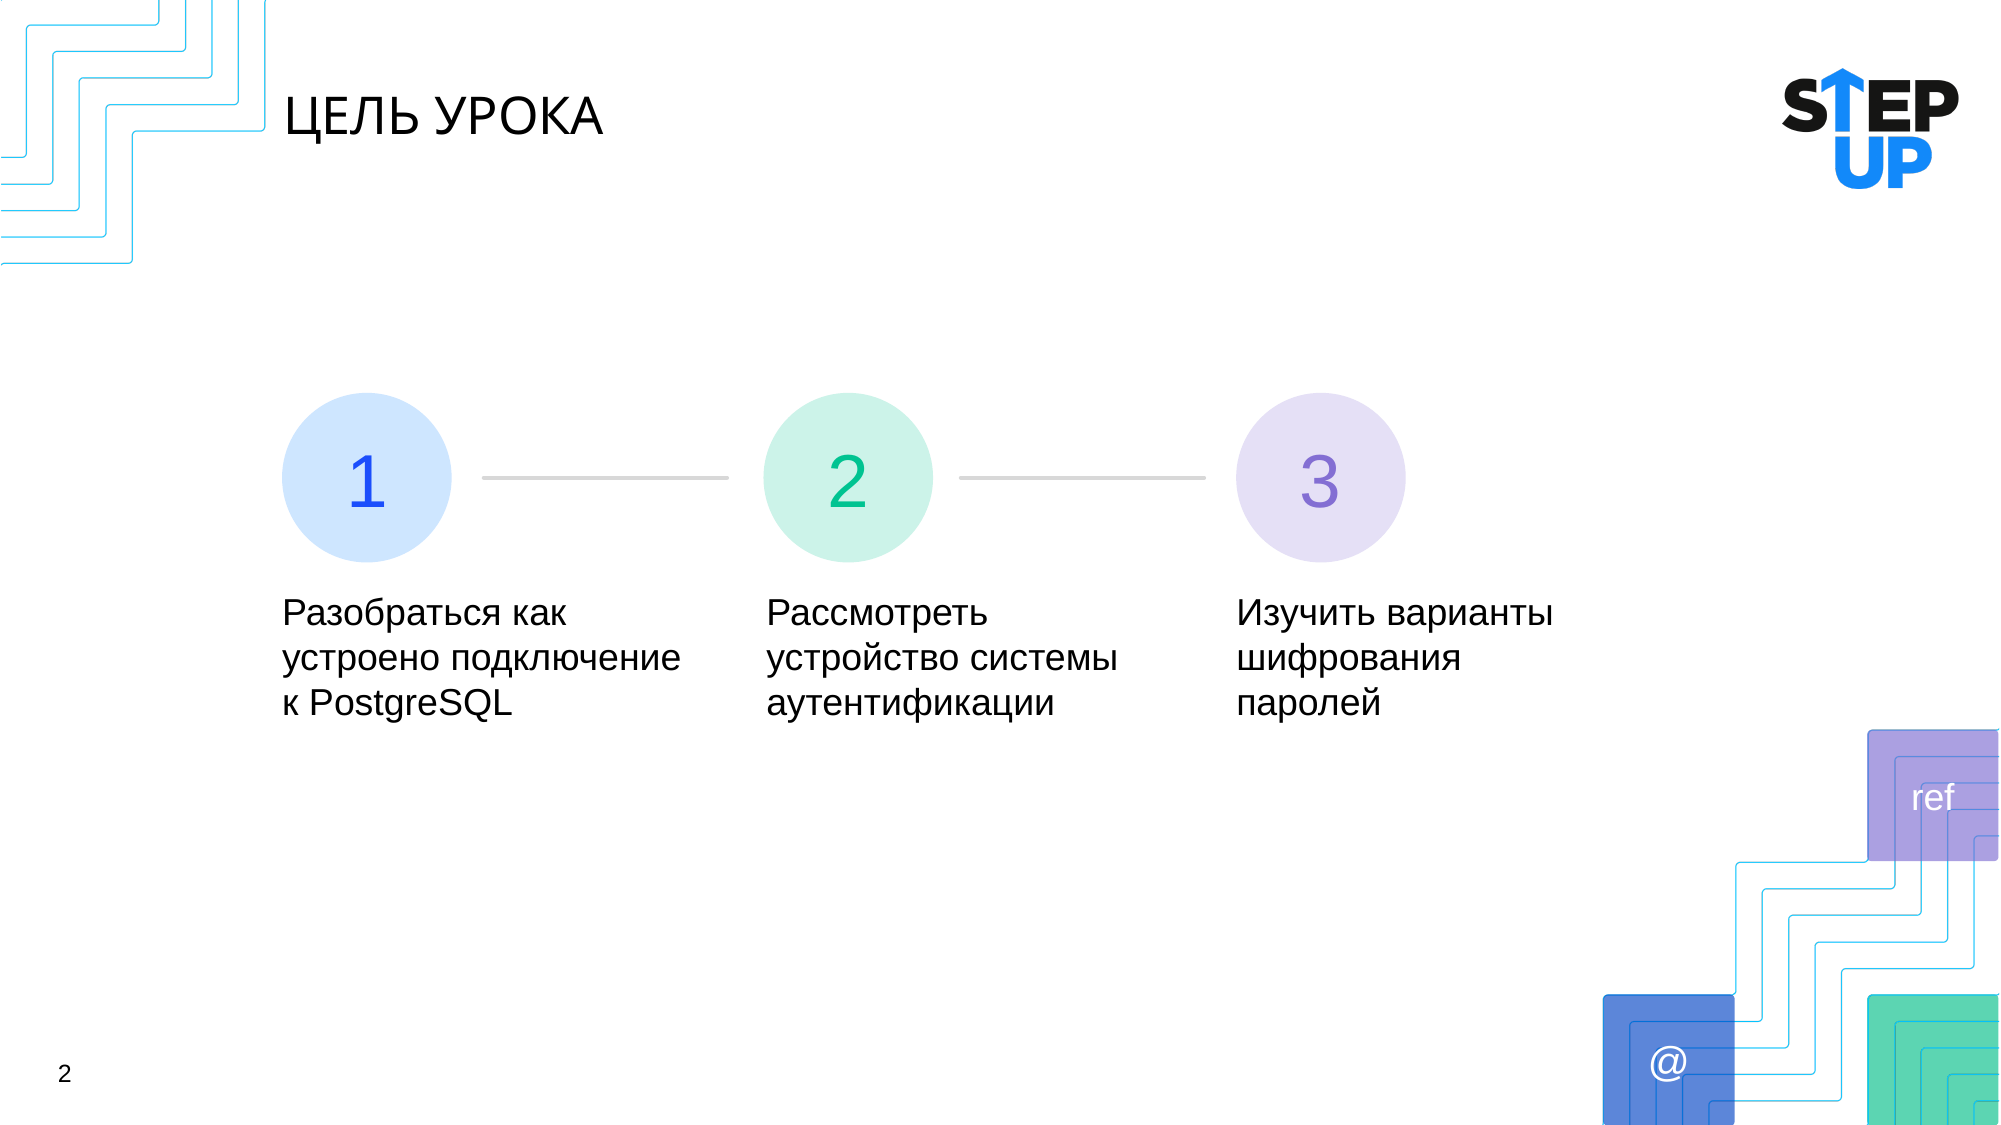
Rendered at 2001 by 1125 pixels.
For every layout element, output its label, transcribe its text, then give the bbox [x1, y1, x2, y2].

text_box Рассмотреть устройство системы аутентификации [766, 587, 1146, 723]
picture [1782, 68, 1959, 189]
text_box Разобраться как устроено подключение к PostgreSQL [282, 587, 704, 723]
text_box 3 [1236, 392, 1406, 563]
slide_number ‹#› [41, 746, 72, 1125]
text_box 1 [282, 392, 452, 563]
picture [1601, 727, 2000, 1125]
title ЦЕЛЬ УРОКА [283, 82, 1538, 271]
picture [0, 0, 267, 266]
text_box Изучить варианты шифрования паролей [1236, 587, 1596, 723]
text_box 2 [763, 392, 934, 563]
